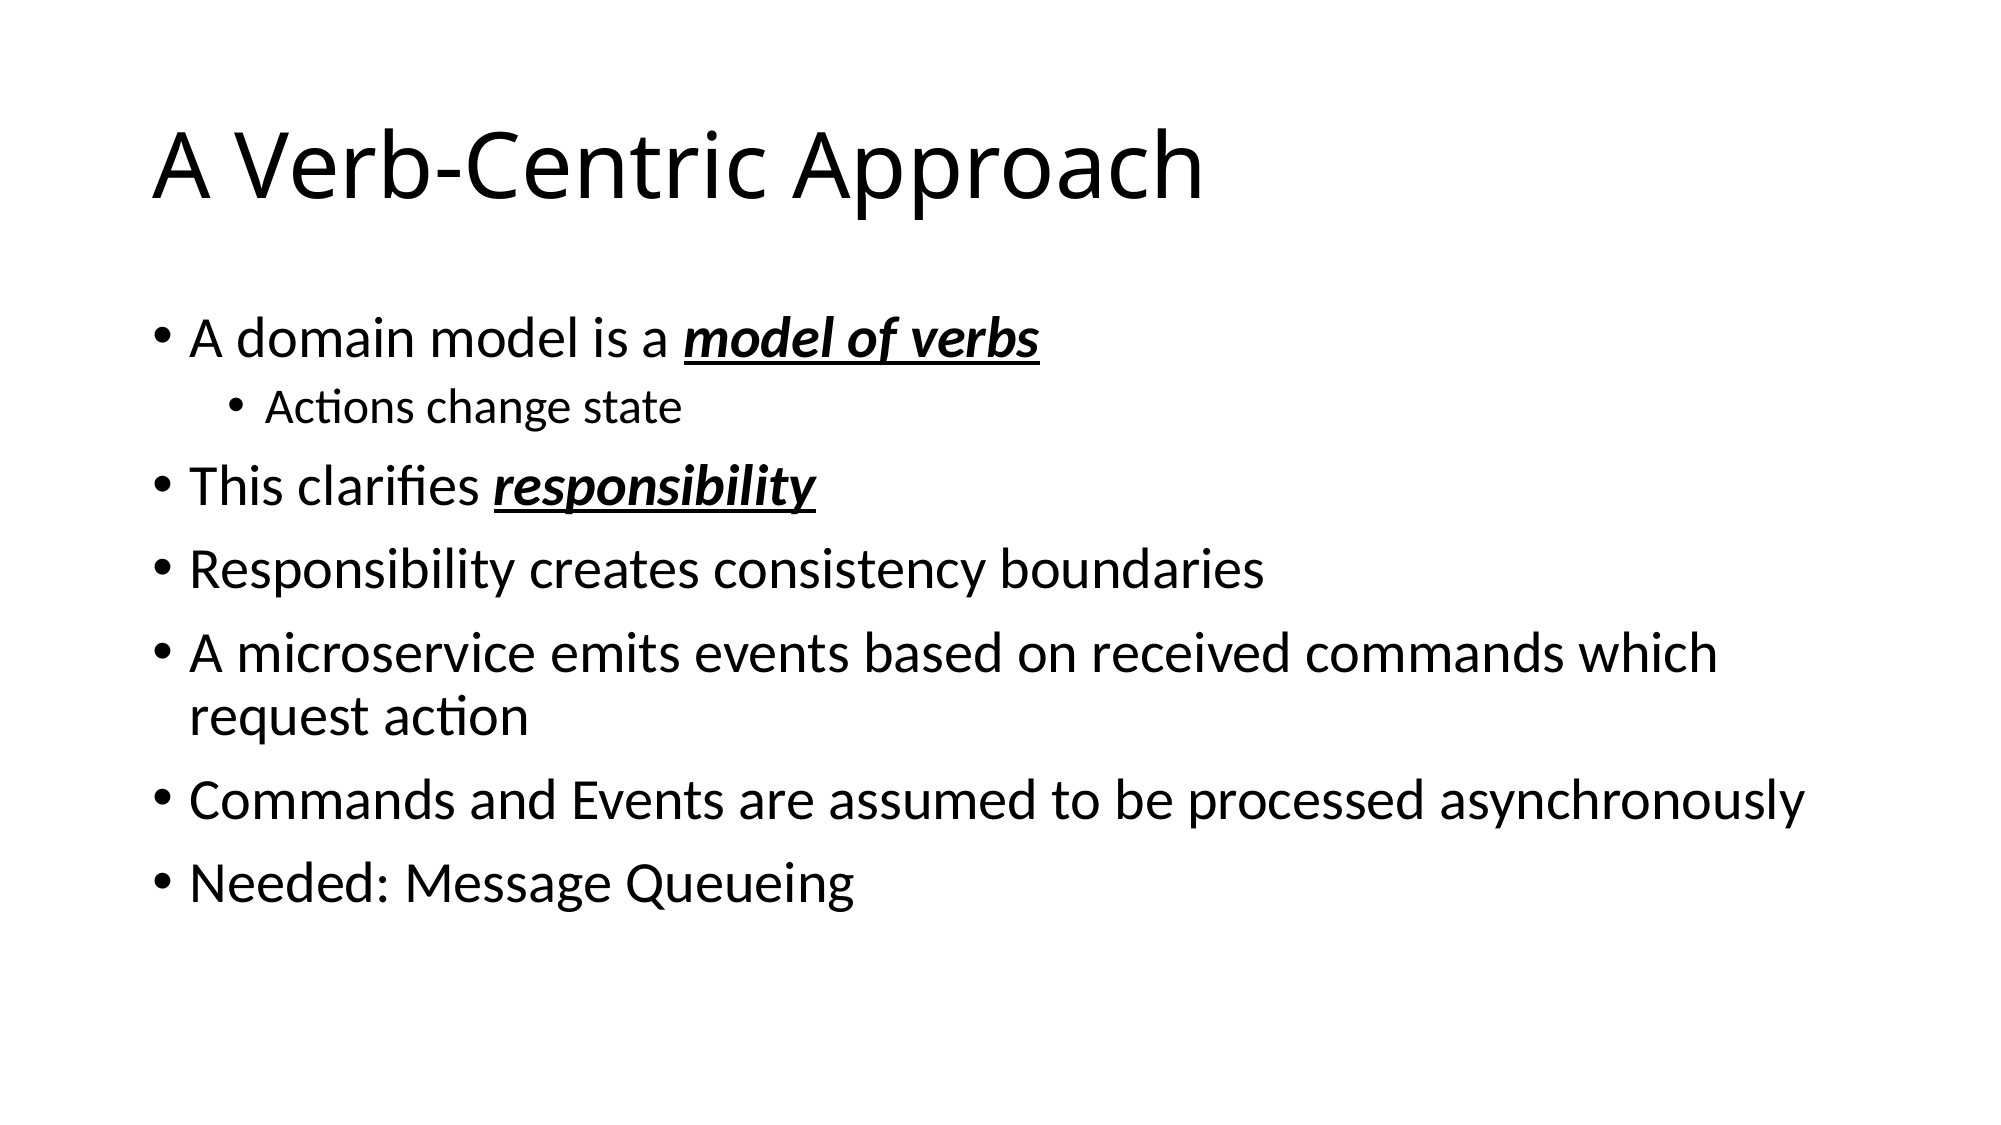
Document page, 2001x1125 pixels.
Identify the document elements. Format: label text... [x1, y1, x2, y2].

title A Verb-Centric Approach [137, 59, 1863, 278]
list A domain model is a model of verbs Actions change state This clarifies responsibility Responsibility creates consistency boundaries A microservice emits events based on received commands which request action Commands and Events are assumed to be processed asynchronously Needed: Message Queueing [137, 299, 1863, 1014]
